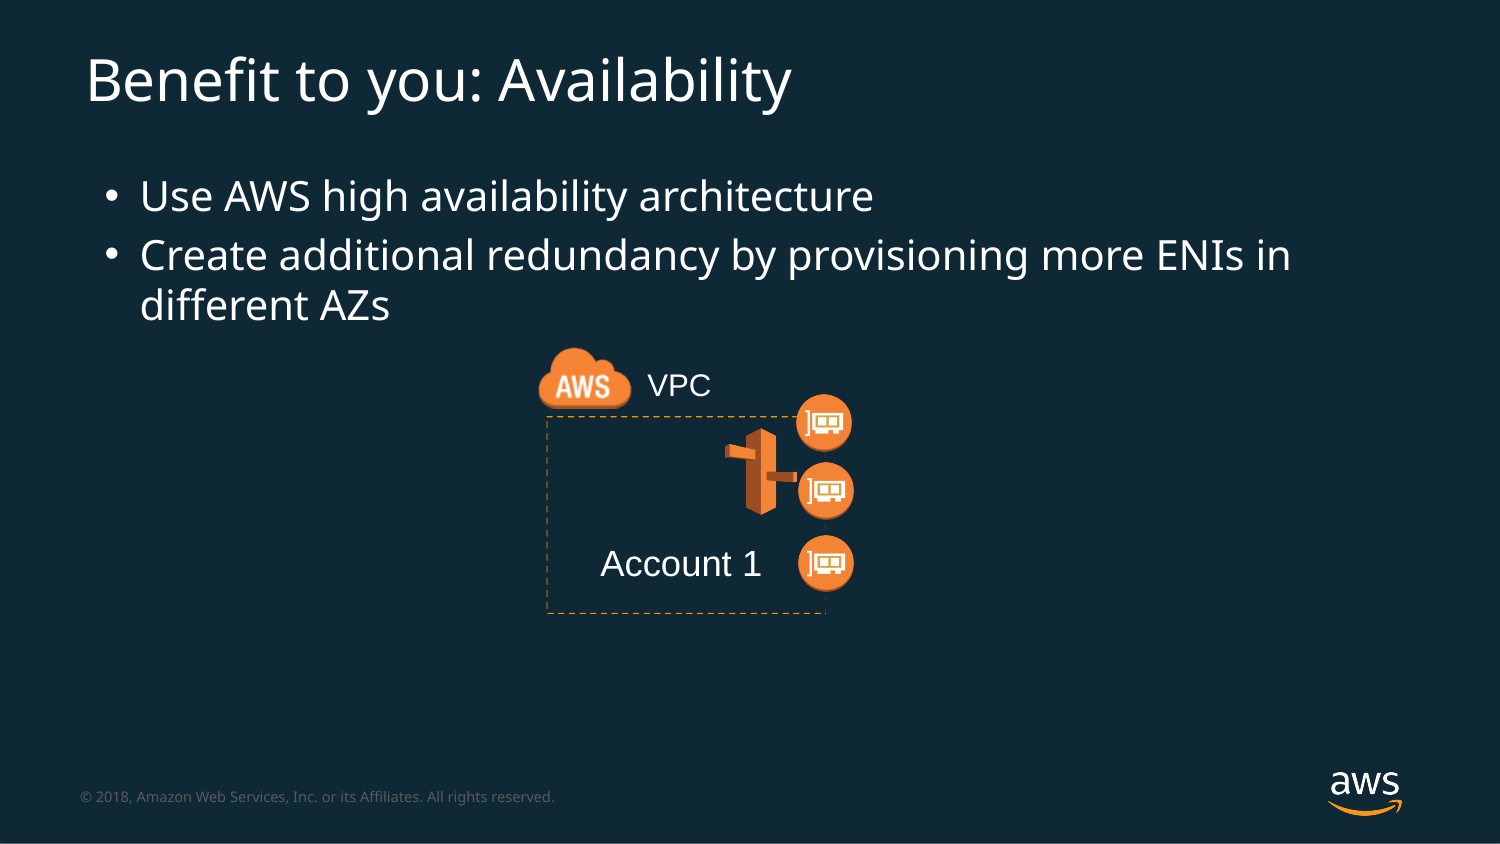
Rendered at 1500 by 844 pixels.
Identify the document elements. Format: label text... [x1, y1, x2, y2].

list Use AWS high availability architecture Create additional redundancy by provisioning more ENIs in different AZs [33, 146, 1467, 429]
picture [546, 394, 854, 614]
title Benefit to you: Availability [55, 18, 1402, 146]
picture [538, 347, 632, 409]
picture [1328, 772, 1402, 816]
text_box VPC [634, 350, 734, 414]
